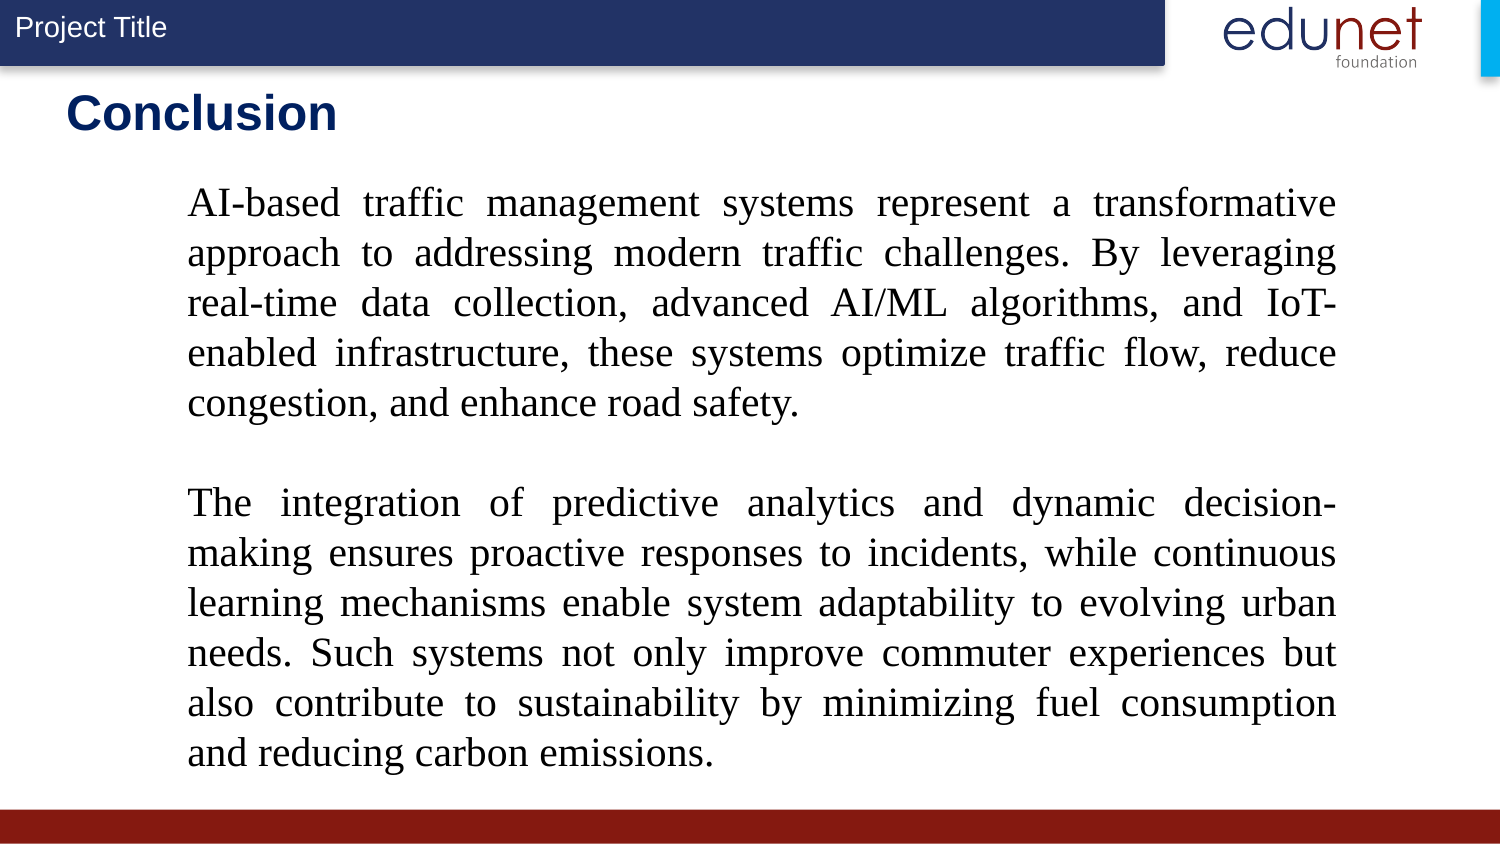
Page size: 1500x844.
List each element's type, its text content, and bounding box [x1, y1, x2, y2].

text_box AI-based traffic management systems represent a transformative approach to addressing modern traffic challenges. By leveraging real-time data collection, advanced AI/ML algorithms, and IoT-enabled infrastructure, these systems optimize traffic flow, reduce congestion, and enhance road safety. The integration of predictive analytics and dynamic decision-making ensures proactive responses to incidents, while continuous learning mechanisms enable system adaptability to evolving urban needs. Such systems not only improve commuter experiences but also contribute to sustainability by minimizing fuel consumption and reducing carbon emissions. [172, 166, 1353, 782]
title Conclusion [51, 72, 1449, 229]
picture [1219, 4, 1424, 72]
